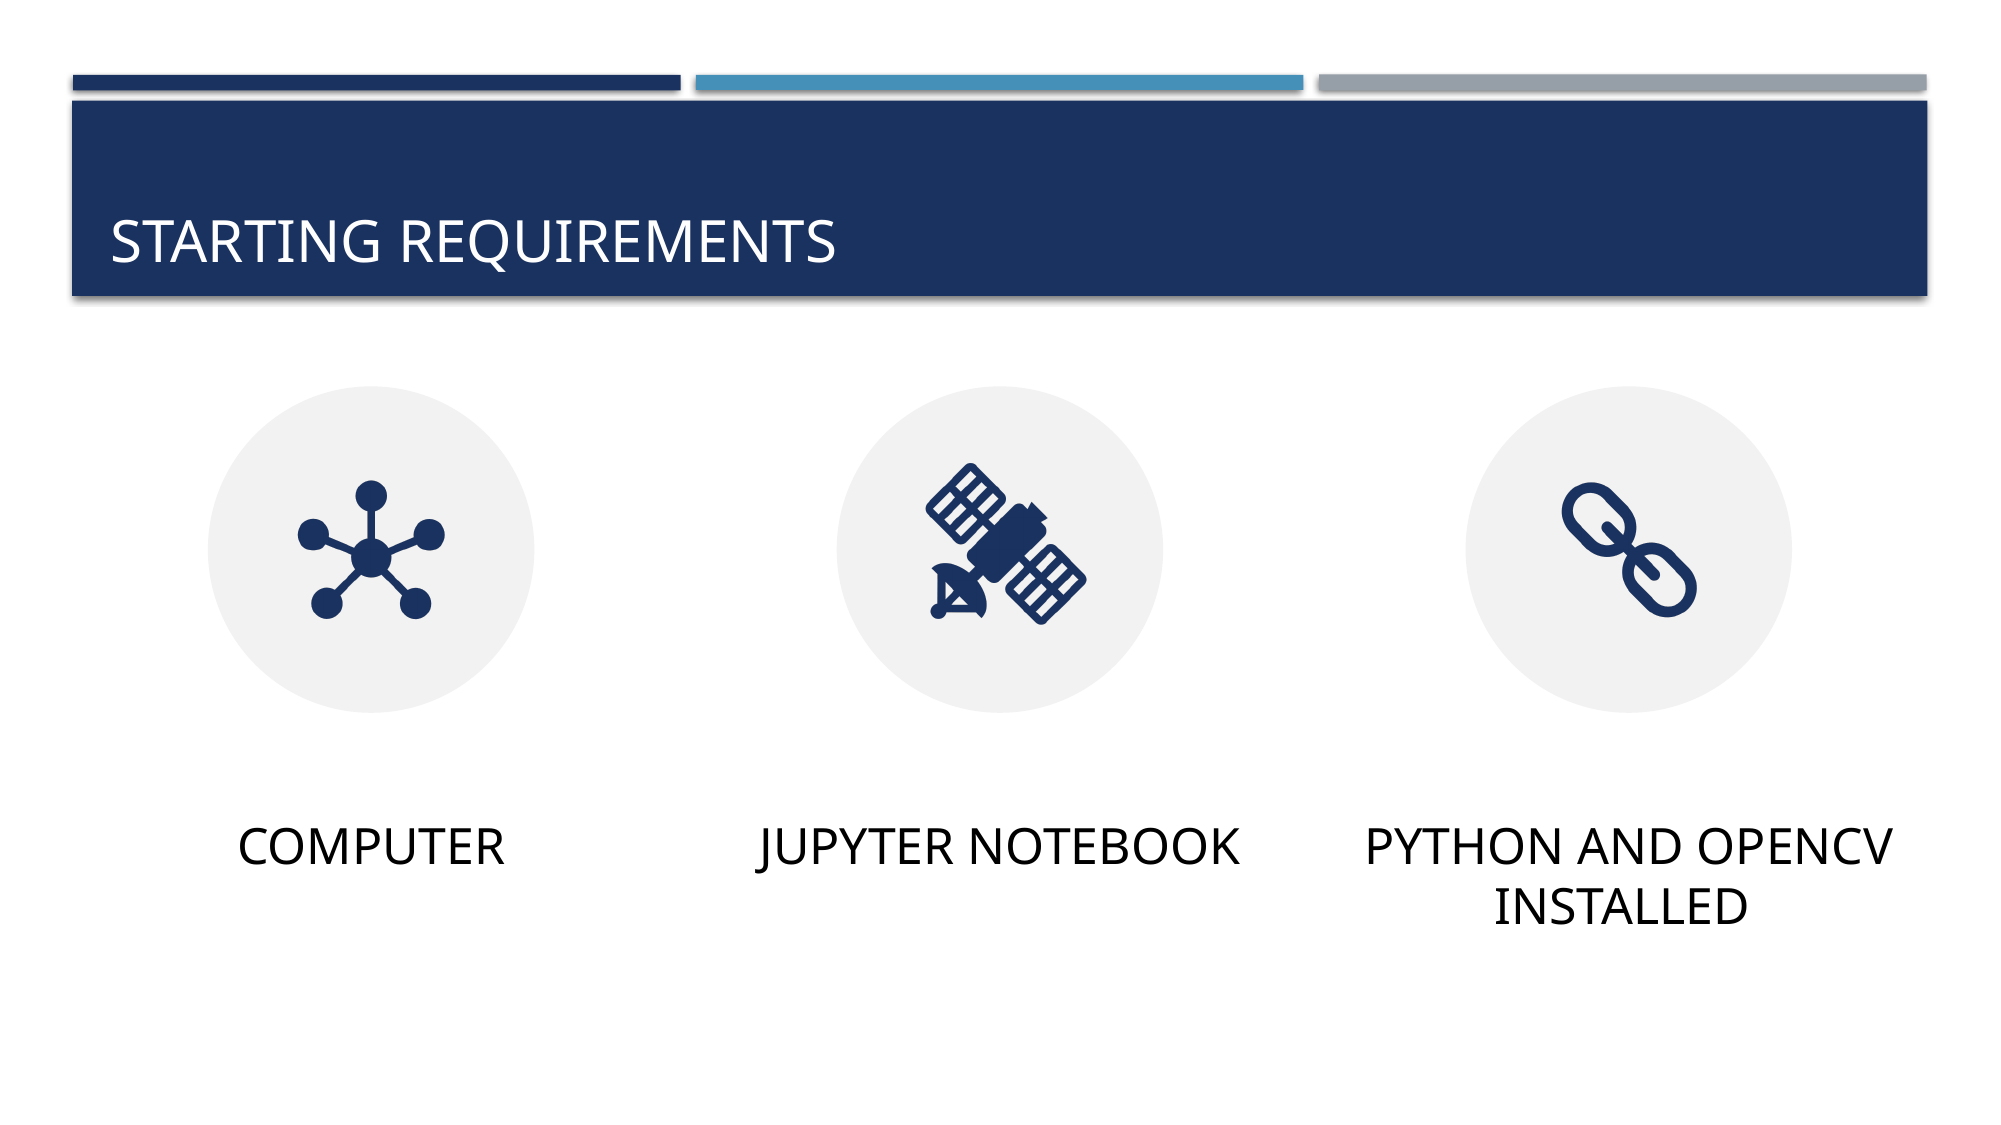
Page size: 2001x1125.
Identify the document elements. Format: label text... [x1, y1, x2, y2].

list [94, 357, 1906, 962]
title Starting Requirements [95, 115, 1905, 282]
